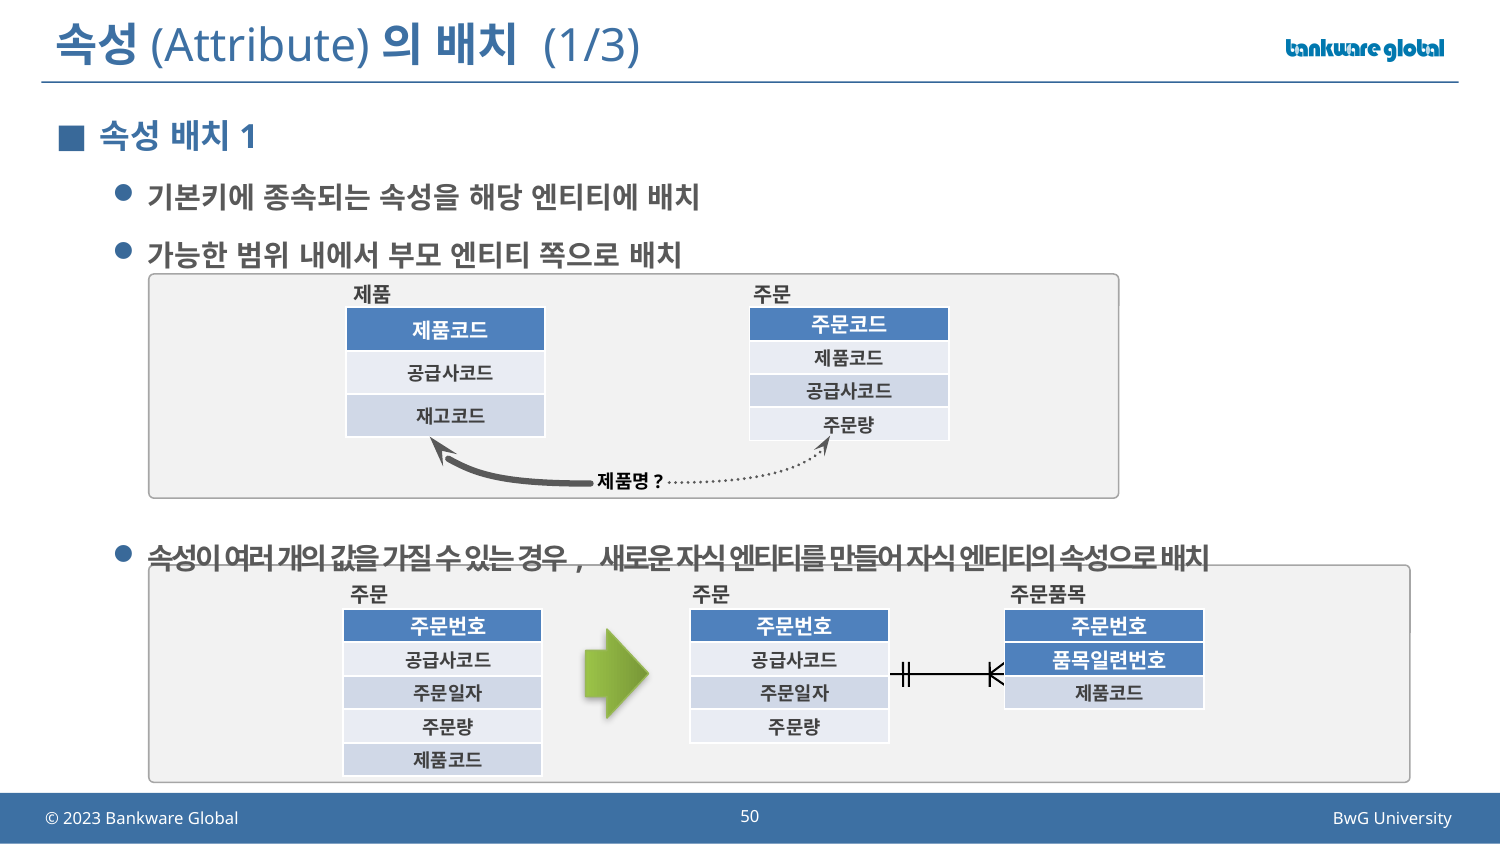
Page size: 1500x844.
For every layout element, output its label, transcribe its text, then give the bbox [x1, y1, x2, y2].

text_box [512, 691, 888, 749]
list 속성 배치1 기본키에 종속되는 속성을 해당 엔티티에 배치 가능한 범위 내에서 부모 엔티티 쪽으로 배치 속성이 여러 개의 값을 가질 수 있는 경우, 새로운 자식 엔티티를 만들어 자식 엔티티의 속성으로 배치 [40, 87, 1459, 785]
title 속성(Attribute)의 배치 (1/3) [40, 17, 1459, 77]
table_cell 주문량 [691, 710, 888, 742]
table_header 주문번호 [1005, 610, 1203, 641]
text_box 주문 [350, 581, 389, 607]
table_cell 공급사코드 [347, 352, 544, 393]
table_cell 공급사코드 [750, 375, 948, 406]
slide_number 50 [717, 799, 783, 836]
text_box 제품 [353, 281, 393, 307]
text_box [670, 435, 831, 483]
table_cell 주문량 [750, 408, 948, 440]
table_header 주문코드 [750, 308, 948, 340]
text_box 주문품목 [1010, 581, 1088, 607]
table_header 제품코드 [347, 308, 544, 350]
table_cell 제품코드 [1005, 677, 1203, 708]
table_cell 주문일자 [691, 677, 888, 708]
table_cell 재고코드 [347, 395, 544, 436]
table_header 주문번호 [691, 610, 888, 641]
text_box 주문 [753, 281, 792, 307]
text_box [148, 273, 1119, 499]
table_cell 품목일련번호 [1005, 643, 1203, 675]
text_box [429, 436, 591, 484]
table_cell 제품코드 [750, 342, 948, 373]
text_box 제품명? [586, 464, 675, 499]
text_box 주문 [692, 581, 731, 607]
table_cell 공급사코드 [691, 643, 888, 675]
